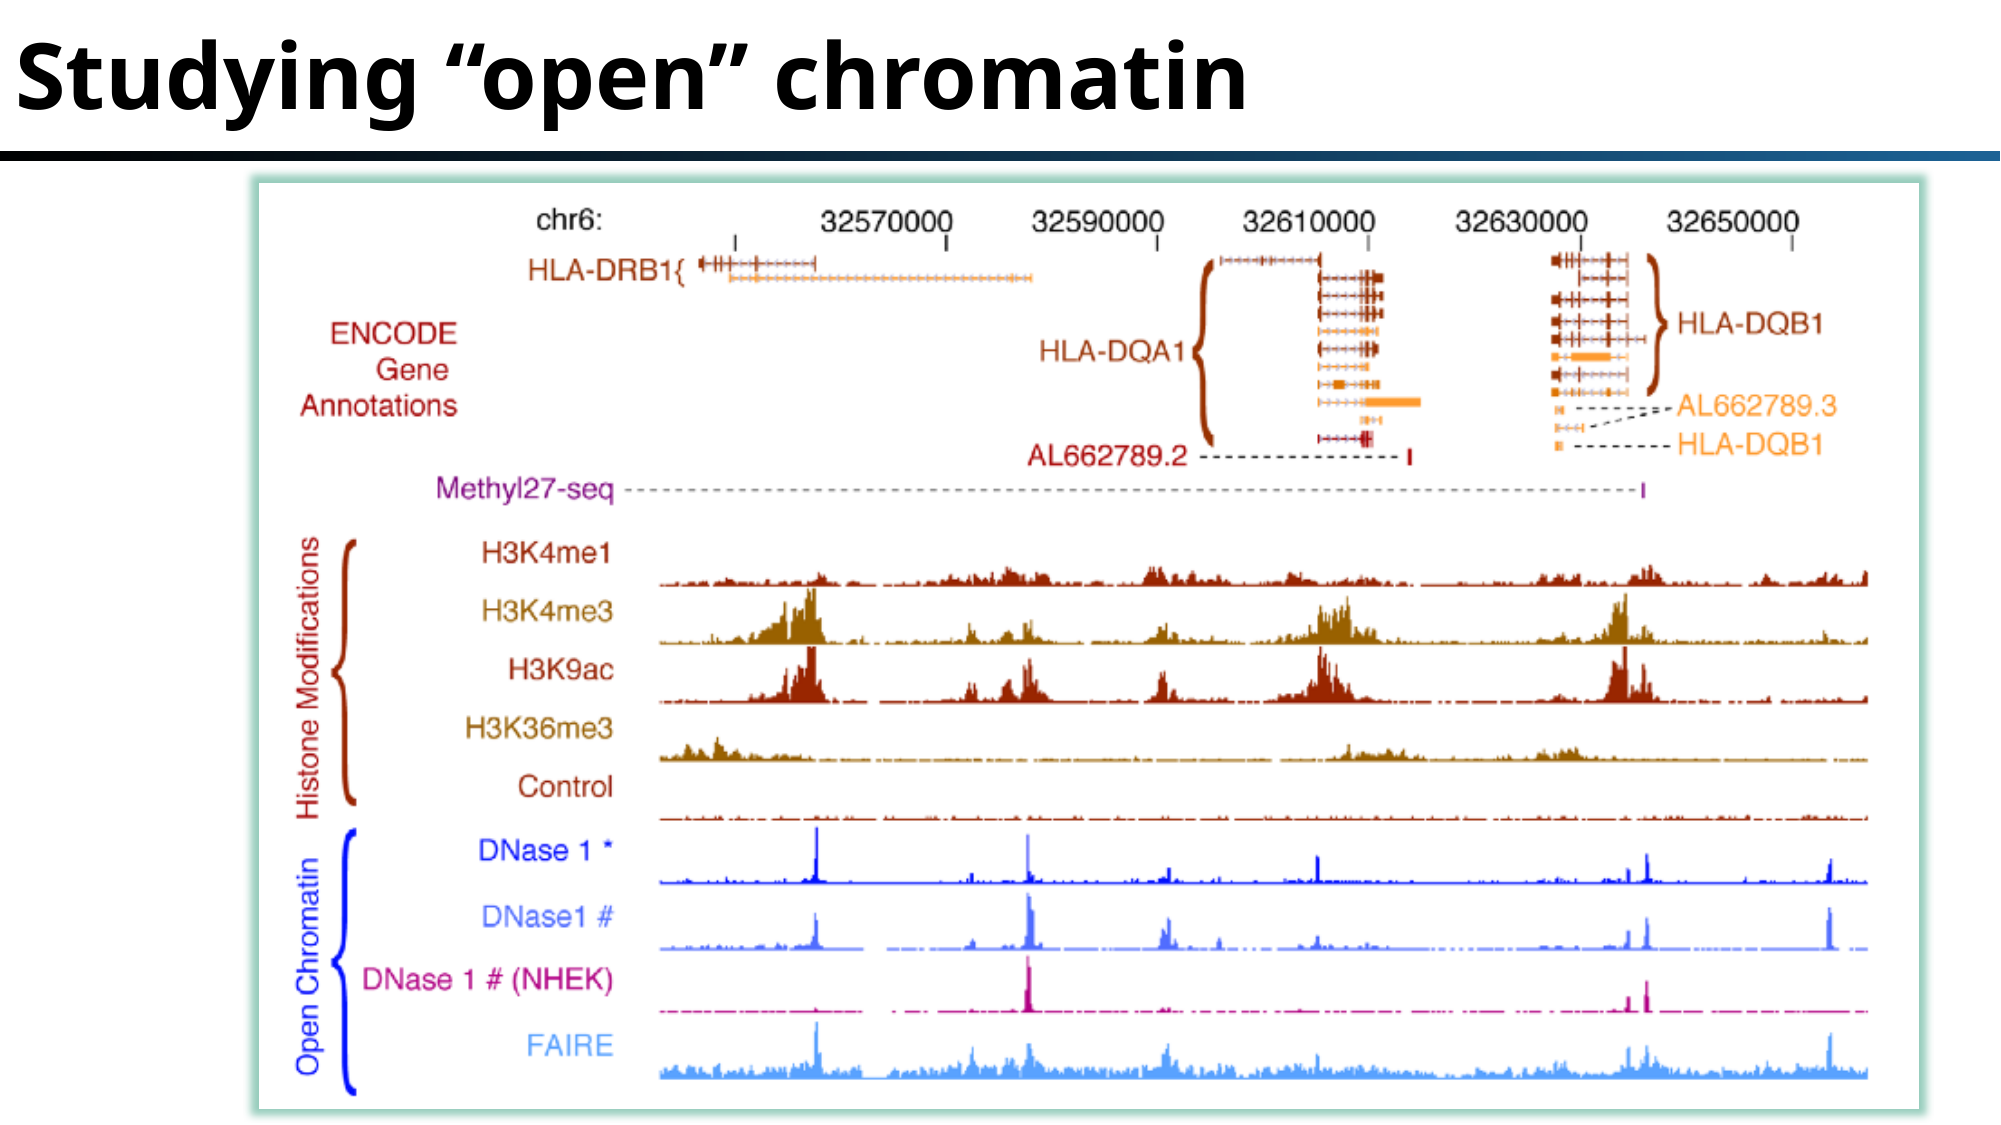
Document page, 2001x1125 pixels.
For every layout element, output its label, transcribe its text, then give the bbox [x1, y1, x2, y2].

title Studying “open” chromatin [0, 0, 2000, 150]
text_box [0, 150, 2000, 161]
title Studying “open” chromatin [0, 161, 2000, 248]
picture [259, 183, 1919, 1109]
